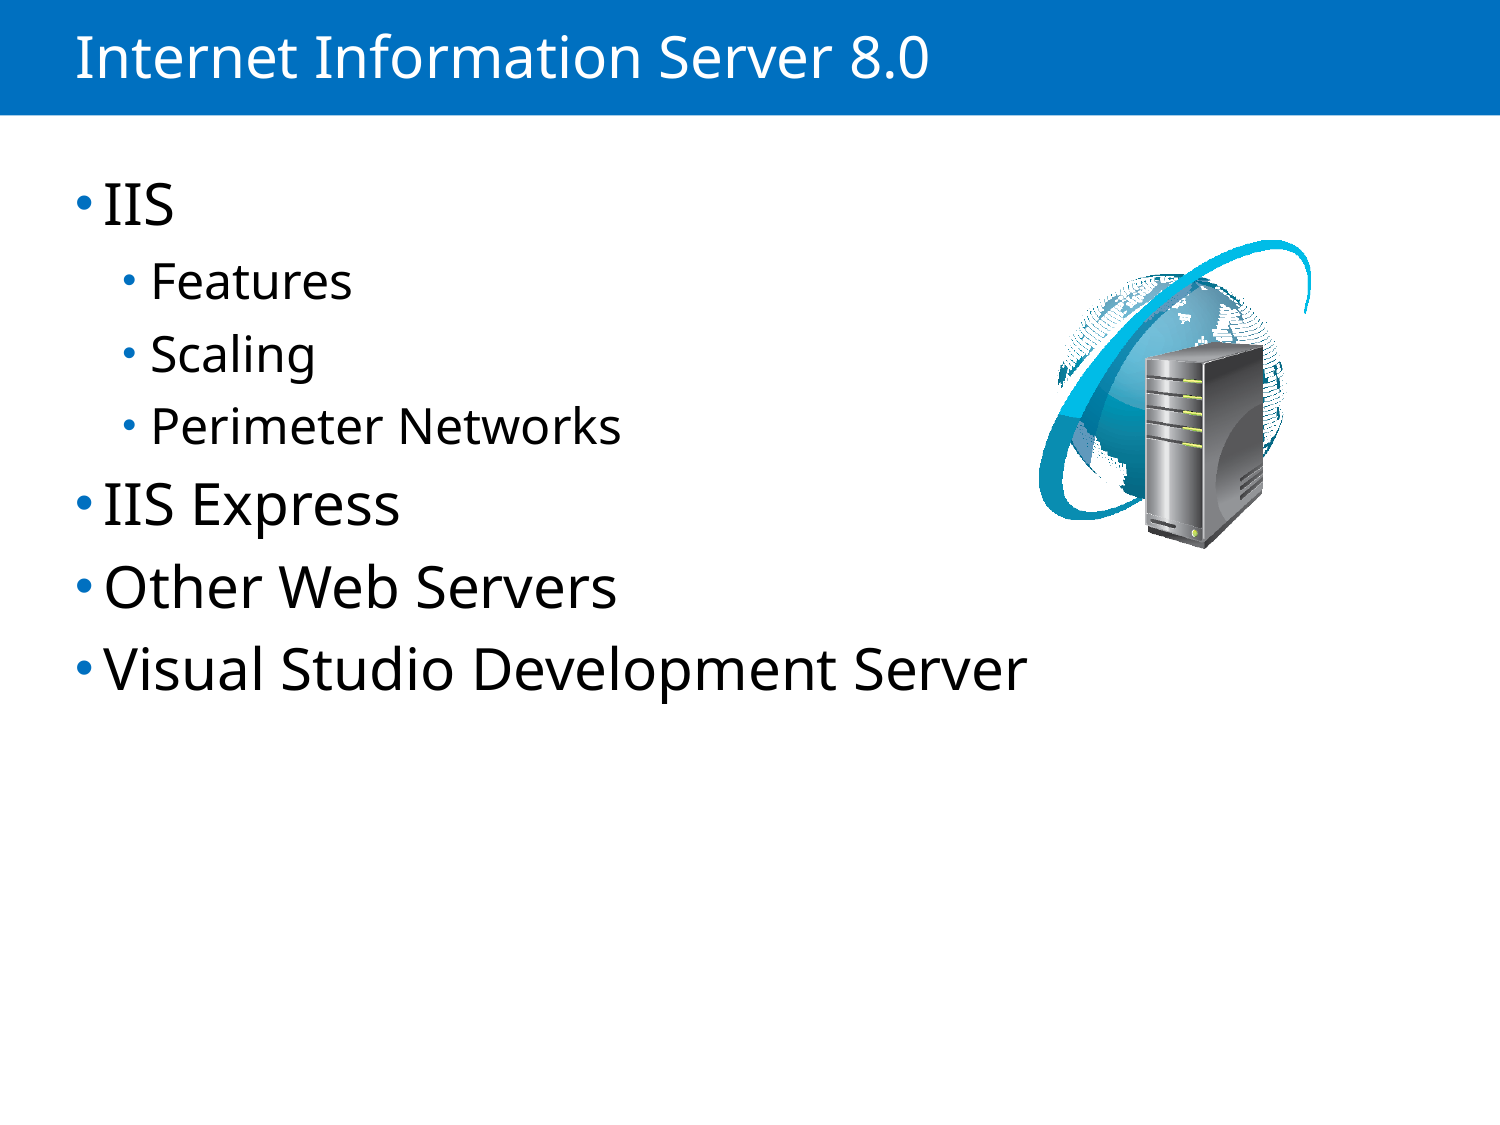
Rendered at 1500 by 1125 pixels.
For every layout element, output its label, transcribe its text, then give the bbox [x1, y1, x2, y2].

picture [1038, 489, 1070, 521]
picture [1038, 240, 1256, 467]
text_box IIS Features Scaling Perimeter Networks IIS Express Other Web Servers Visual Studio Development Server [75, 167, 1408, 1012]
picture [1063, 427, 1134, 511]
picture [1286, 240, 1311, 264]
picture [1096, 250, 1311, 550]
title Internet Information Server 8.0 [75, 0, 1351, 122]
